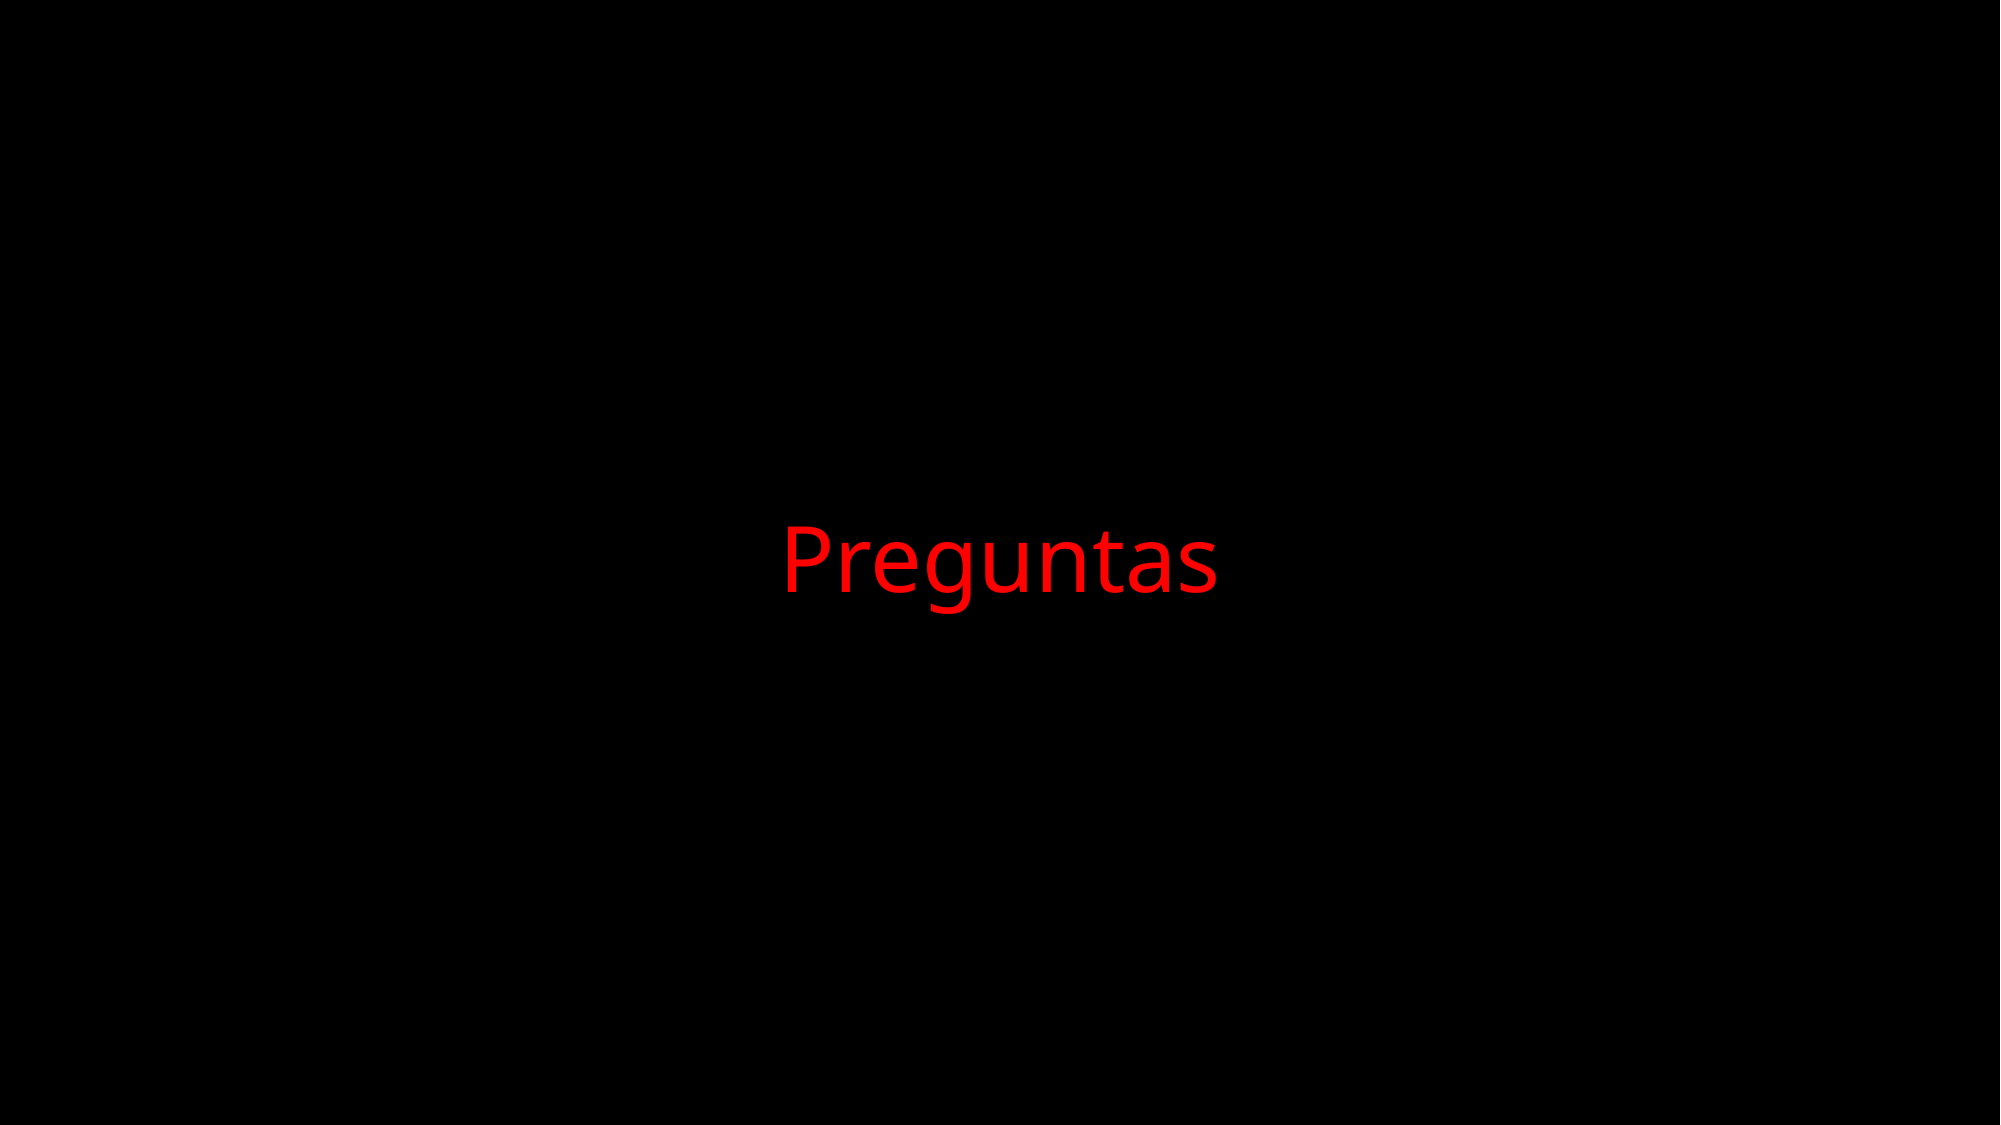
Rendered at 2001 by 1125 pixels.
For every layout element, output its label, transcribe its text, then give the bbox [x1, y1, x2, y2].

title Preguntas [699, 453, 1301, 672]
